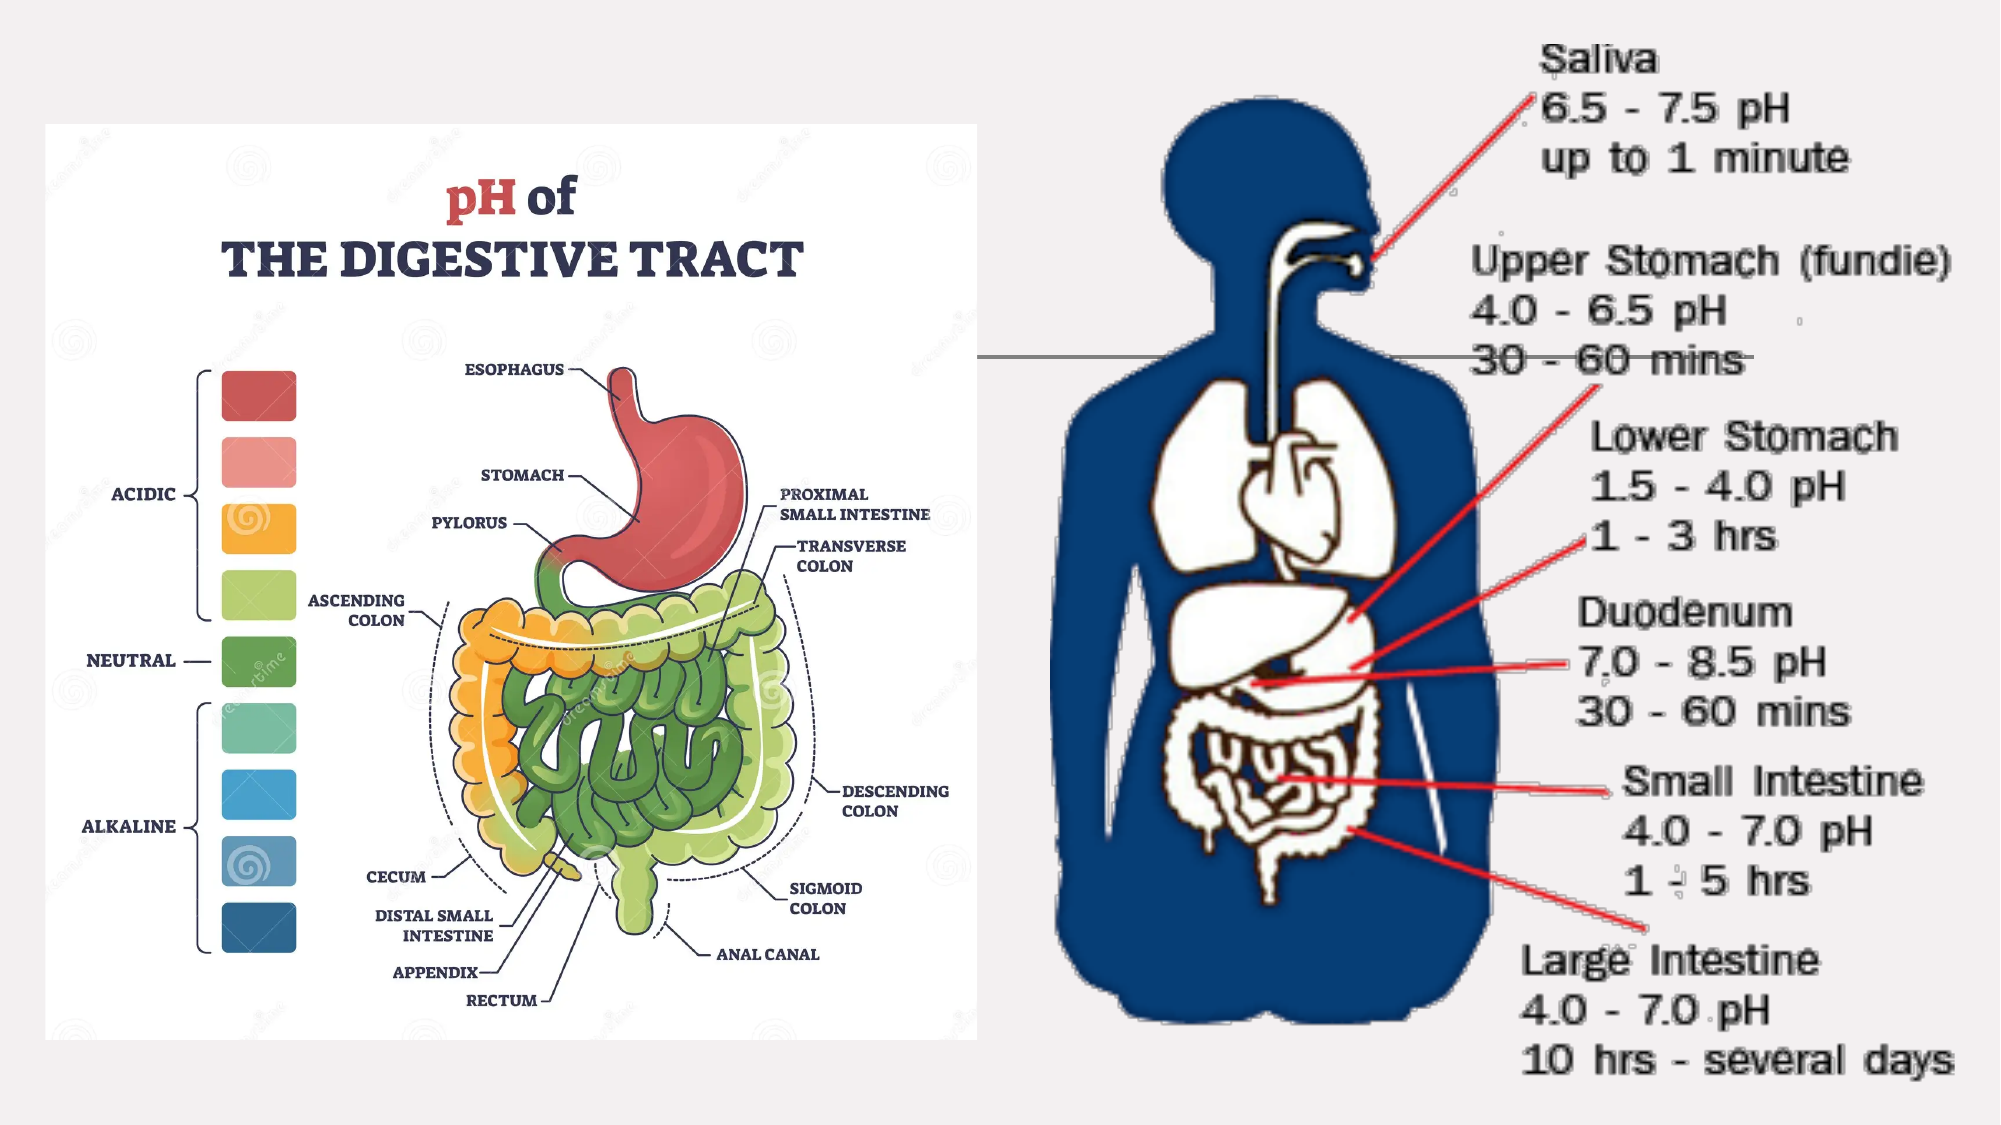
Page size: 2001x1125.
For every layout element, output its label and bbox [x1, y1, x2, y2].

picture [1049, 43, 1955, 1092]
list [44, 123, 978, 1040]
